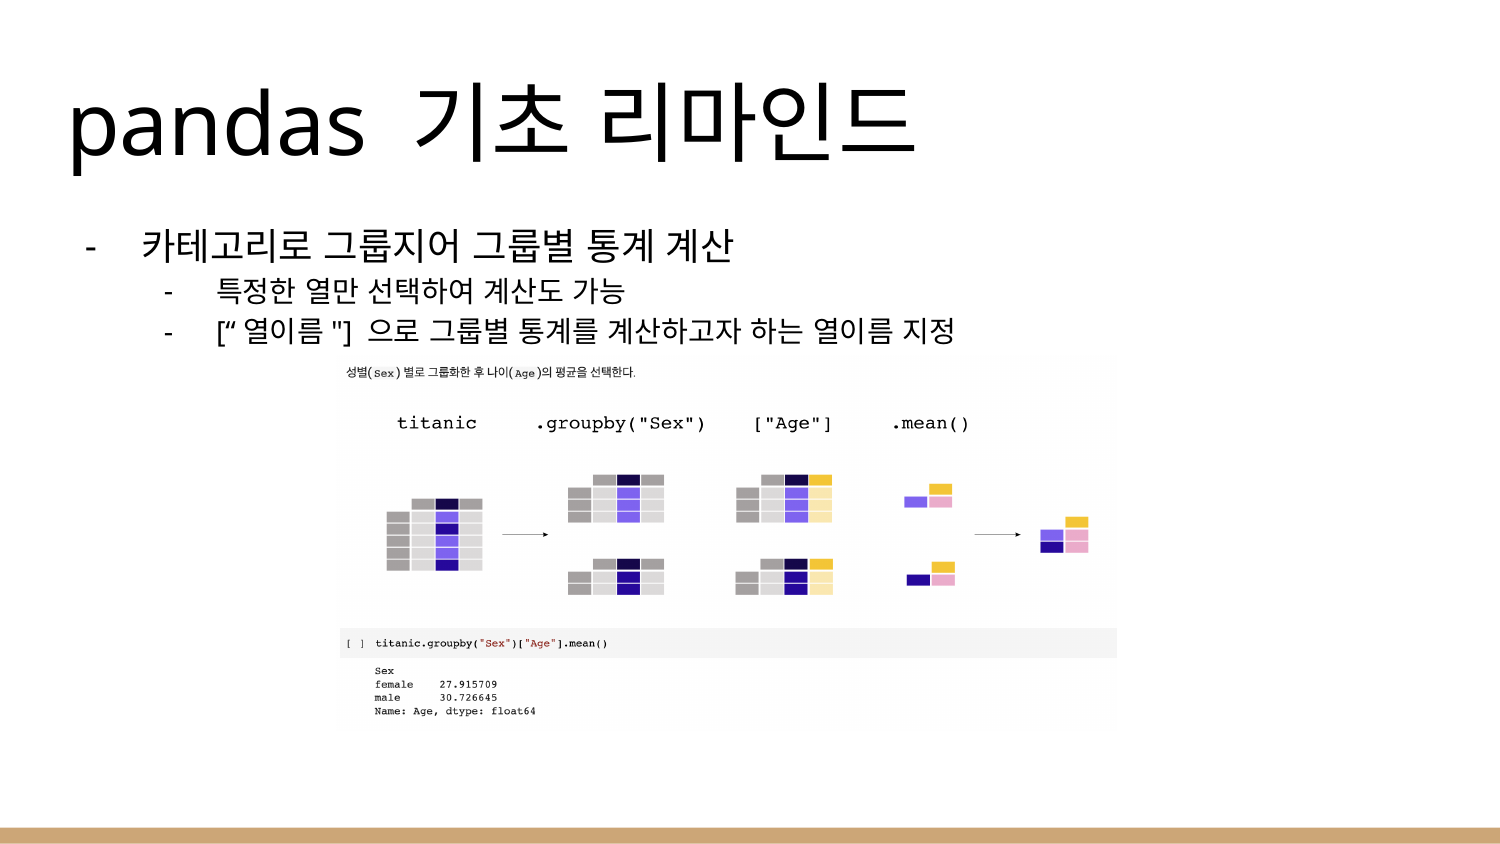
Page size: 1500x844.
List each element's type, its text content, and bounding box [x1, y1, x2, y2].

title pandas 기초 리마인드 [51, 51, 1449, 189]
list 카테고리로 그룹지어 그룹별 통계 계산 특정한 열만 선택하여 계산도 가능 [“열이름"] 으로 그룹별 통계를 계산하고자 하는 열이름 지정 [51, 200, 1449, 752]
picture [335, 355, 1117, 732]
